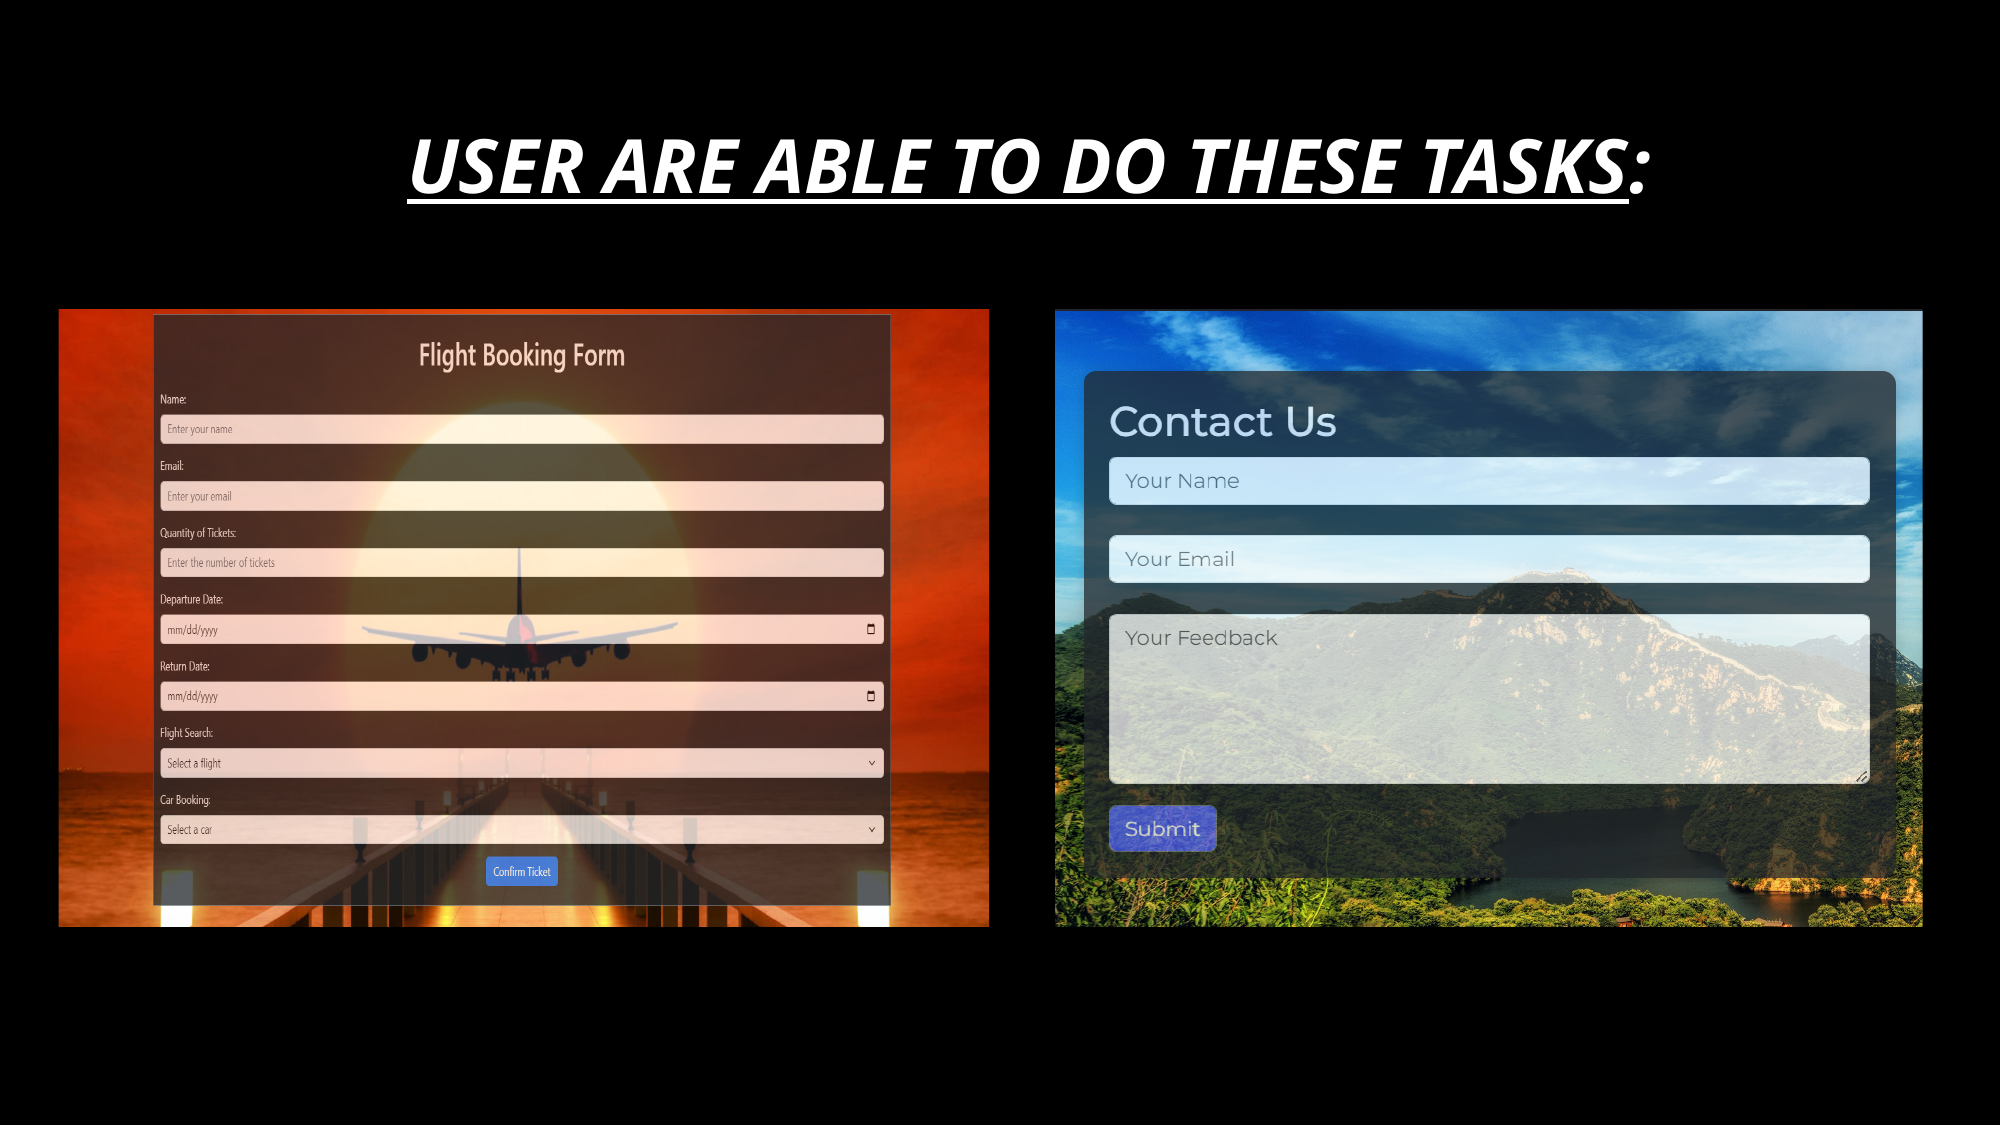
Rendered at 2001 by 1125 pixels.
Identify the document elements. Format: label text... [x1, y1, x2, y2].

picture [1055, 309, 1923, 927]
picture [58, 309, 990, 927]
text_box USER ARE ABLE TO DO THESE TASKS: [392, 110, 1666, 216]
